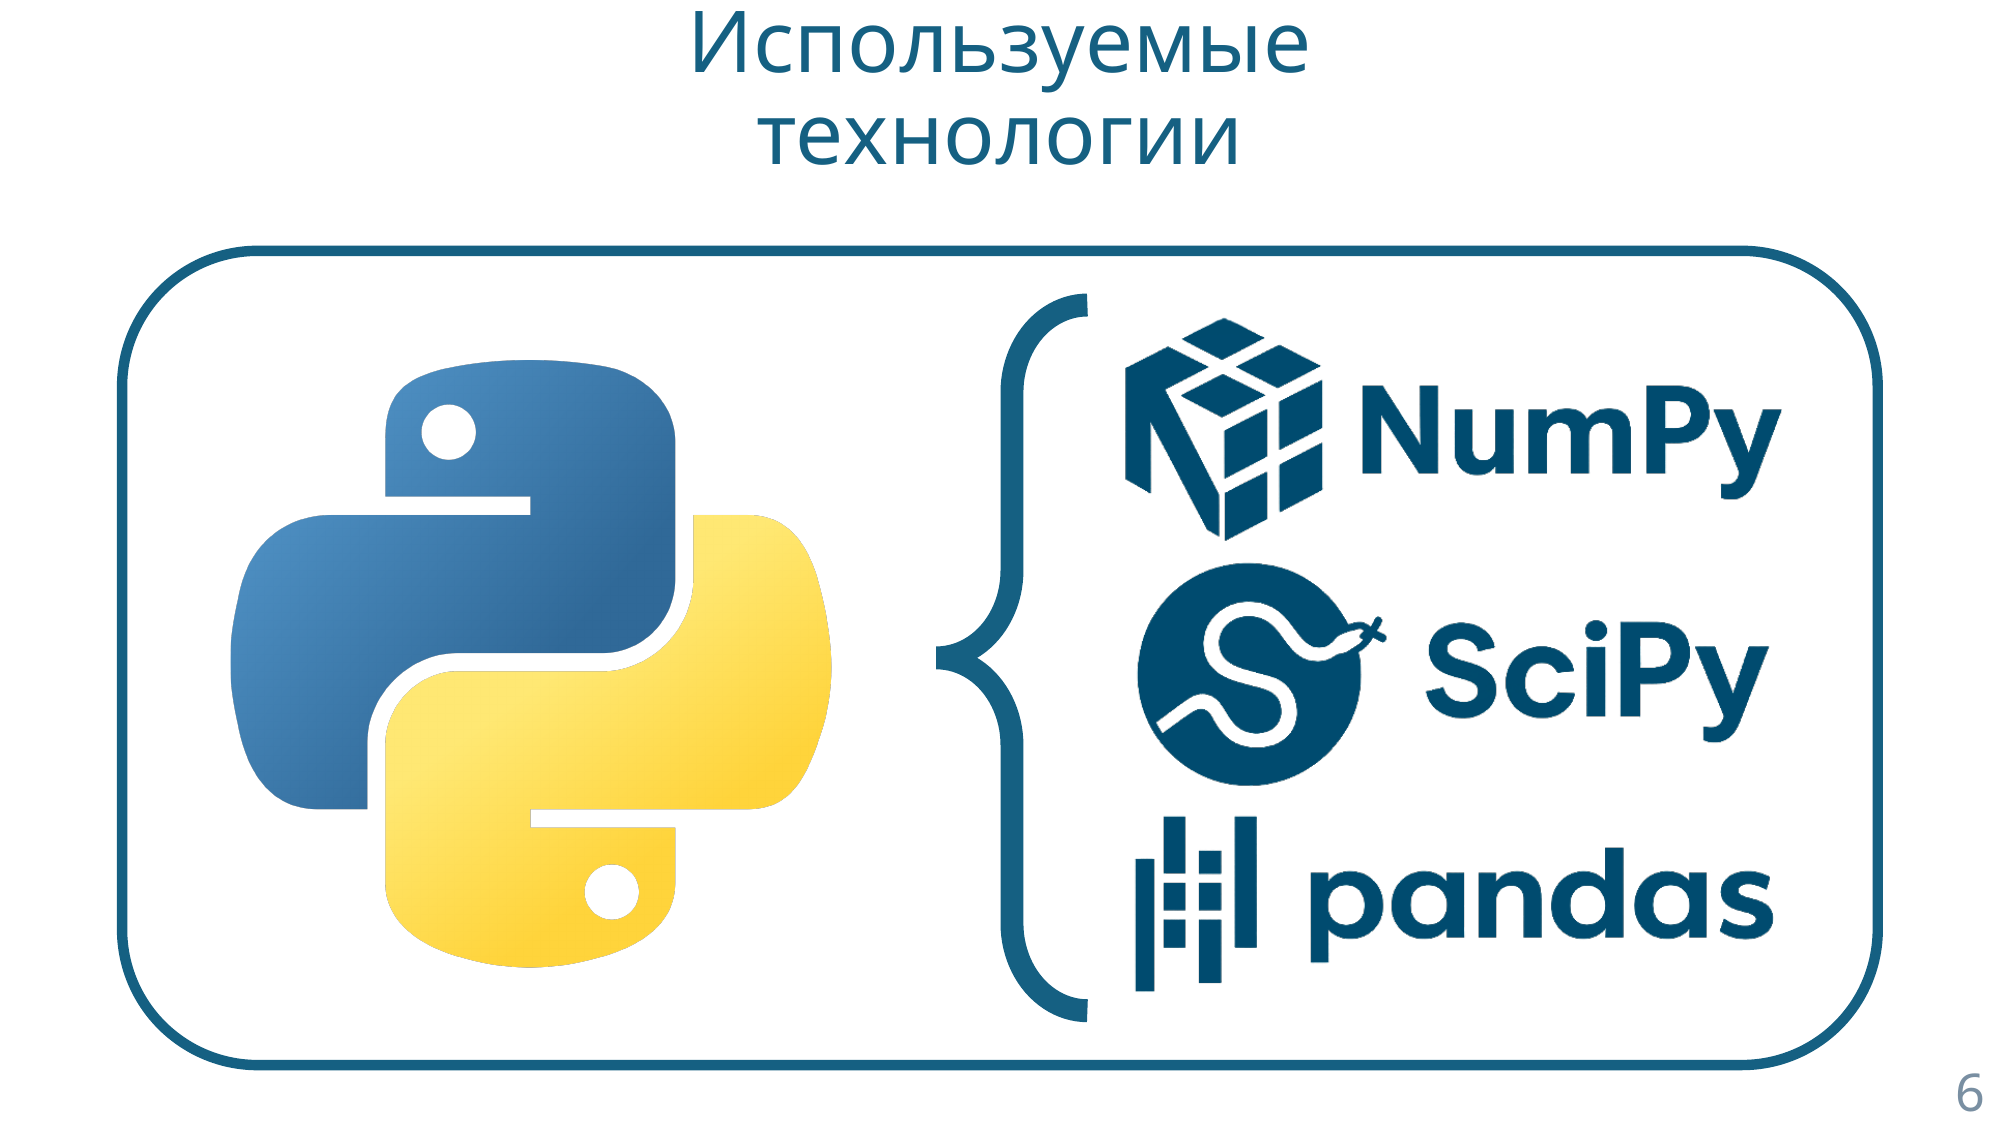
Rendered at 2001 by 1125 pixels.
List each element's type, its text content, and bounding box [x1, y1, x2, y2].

slide_number 6 [1907, 1065, 2000, 1125]
text_box [120, 249, 1880, 1067]
text_box [936, 303, 1088, 1013]
picture [230, 359, 853, 970]
text_box Используемые технологии [487, 88, 1512, 191]
picture [1114, 304, 1806, 1012]
